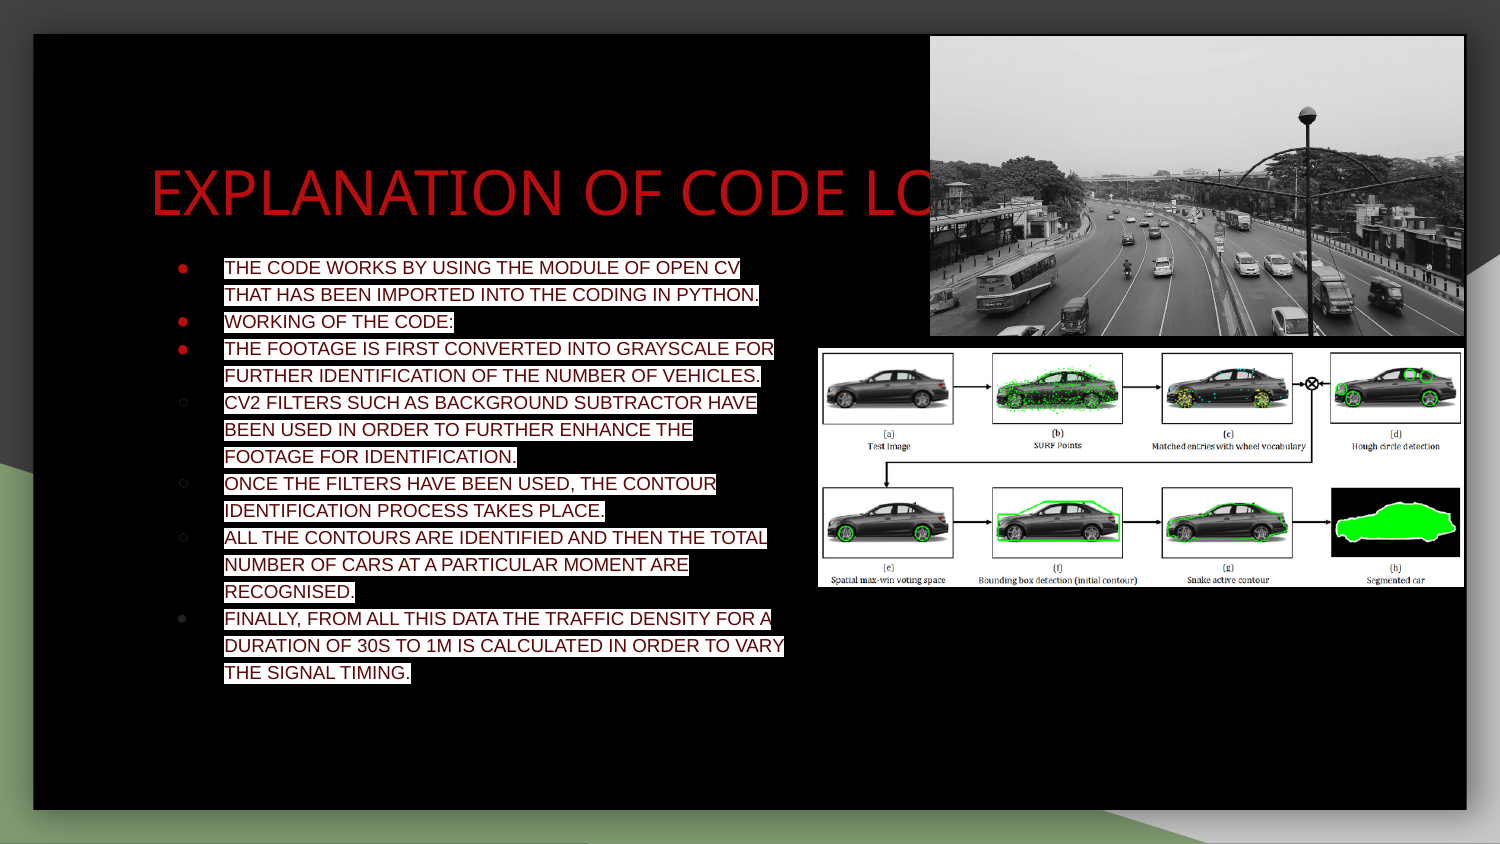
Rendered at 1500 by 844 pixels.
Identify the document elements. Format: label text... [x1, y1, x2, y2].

title Explanation of code logic [134, 138, 929, 296]
picture [818, 348, 1464, 587]
list The code works by using the module of open cv that has been imported into the coding in python. Working of the code: The footage is first converted into grayscale for further identification of the number of vehicles. CV2 filters such as background subtractor have been used in order to further enhance the footage for identification. Once the filters have been used, the contour identification process takes place. All the contours are identified and then the total number of cars at a particular moment are recognised. Finally, from all this data the traffic density for a duration of 30s to 1m is calculated in order to vary the signal timing. [134, 236, 803, 740]
picture [929, 35, 1464, 337]
